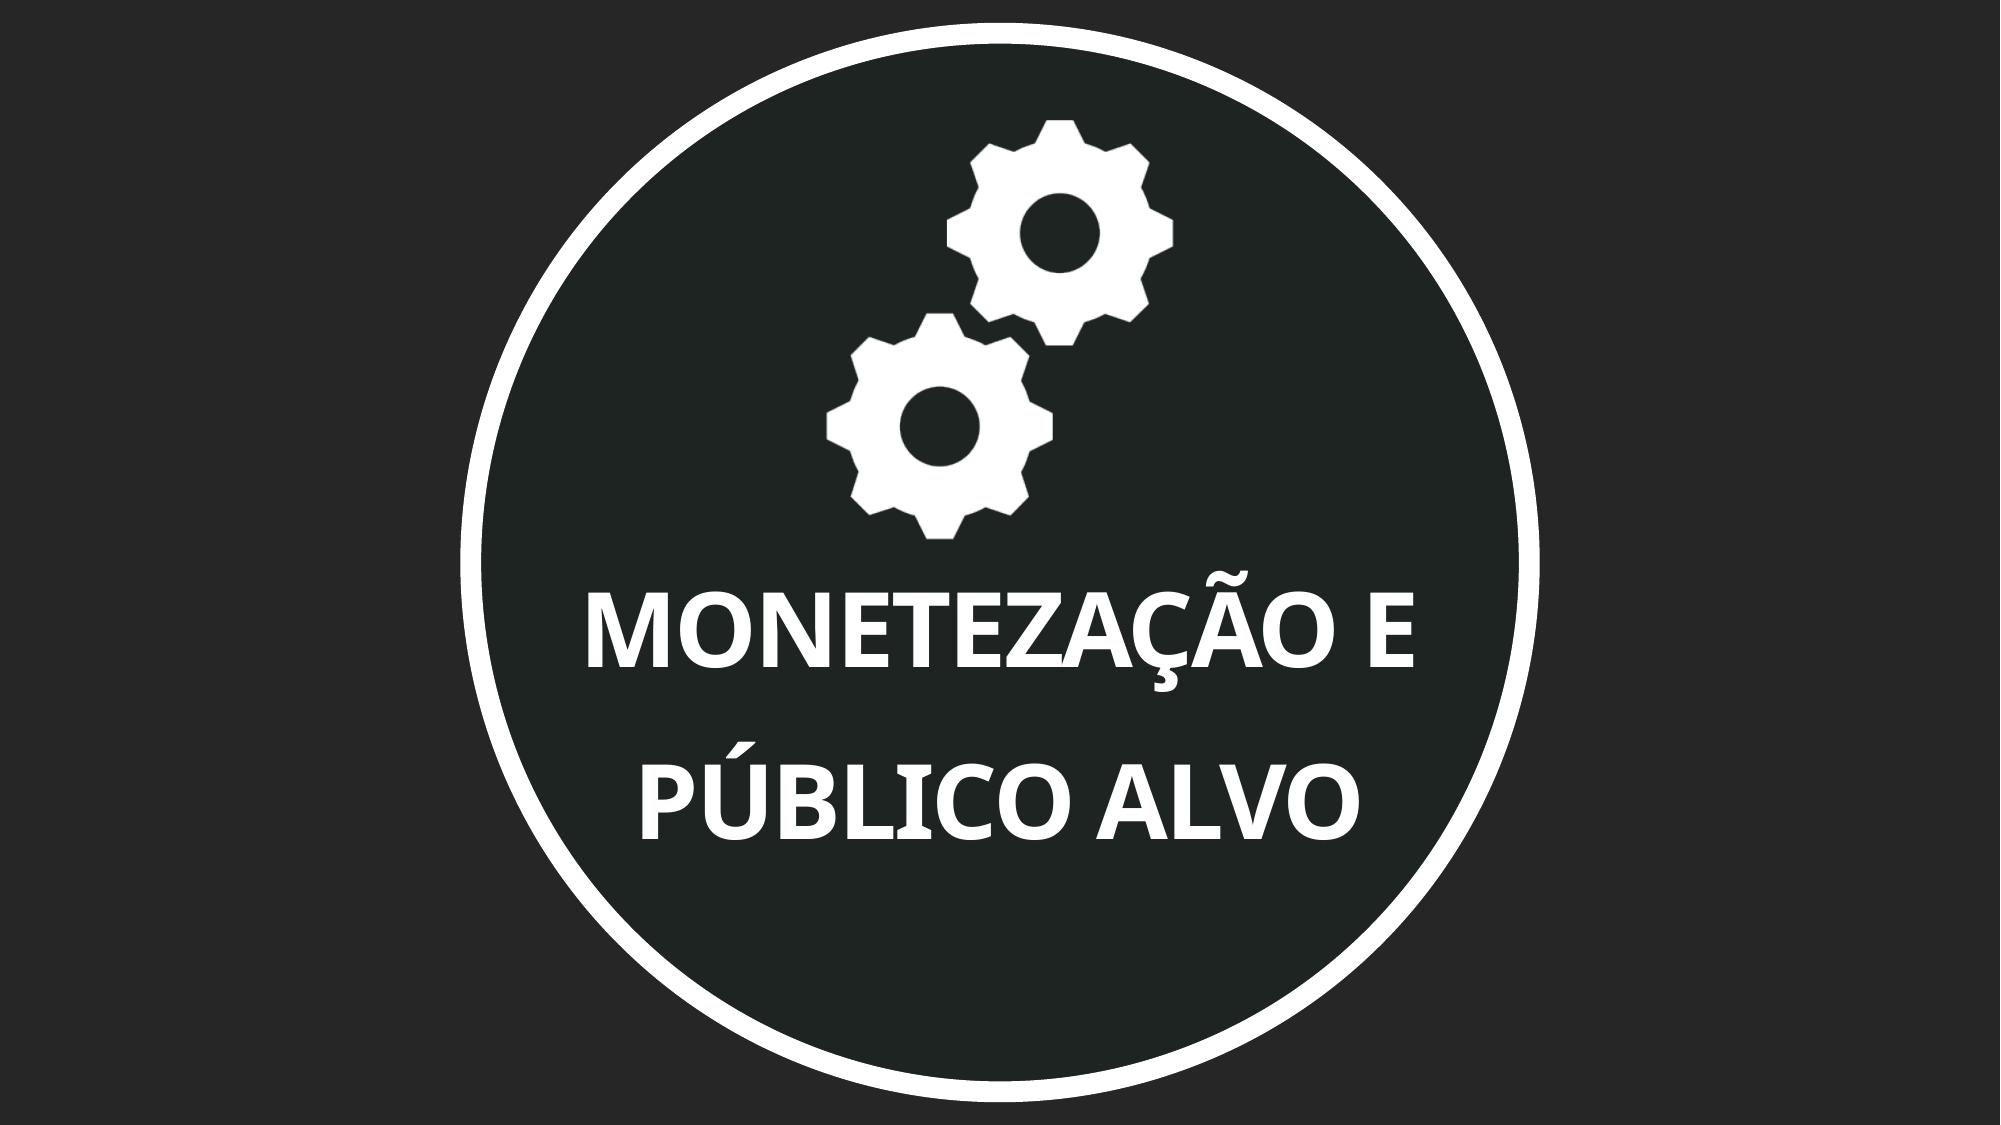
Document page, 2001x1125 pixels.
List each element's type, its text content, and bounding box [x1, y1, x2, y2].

text_box [1255, 97, 1531, 681]
text_box [791, 32, 1209, 75]
text_box [469, 97, 745, 681]
text_box MONETEZAÇÃO E [483, 556, 1517, 696]
text_box [486, 696, 1514, 727]
text_box [566, 868, 1434, 1093]
picture [745, 75, 1255, 585]
text_box PÚBLICO ALVO [483, 727, 1517, 868]
